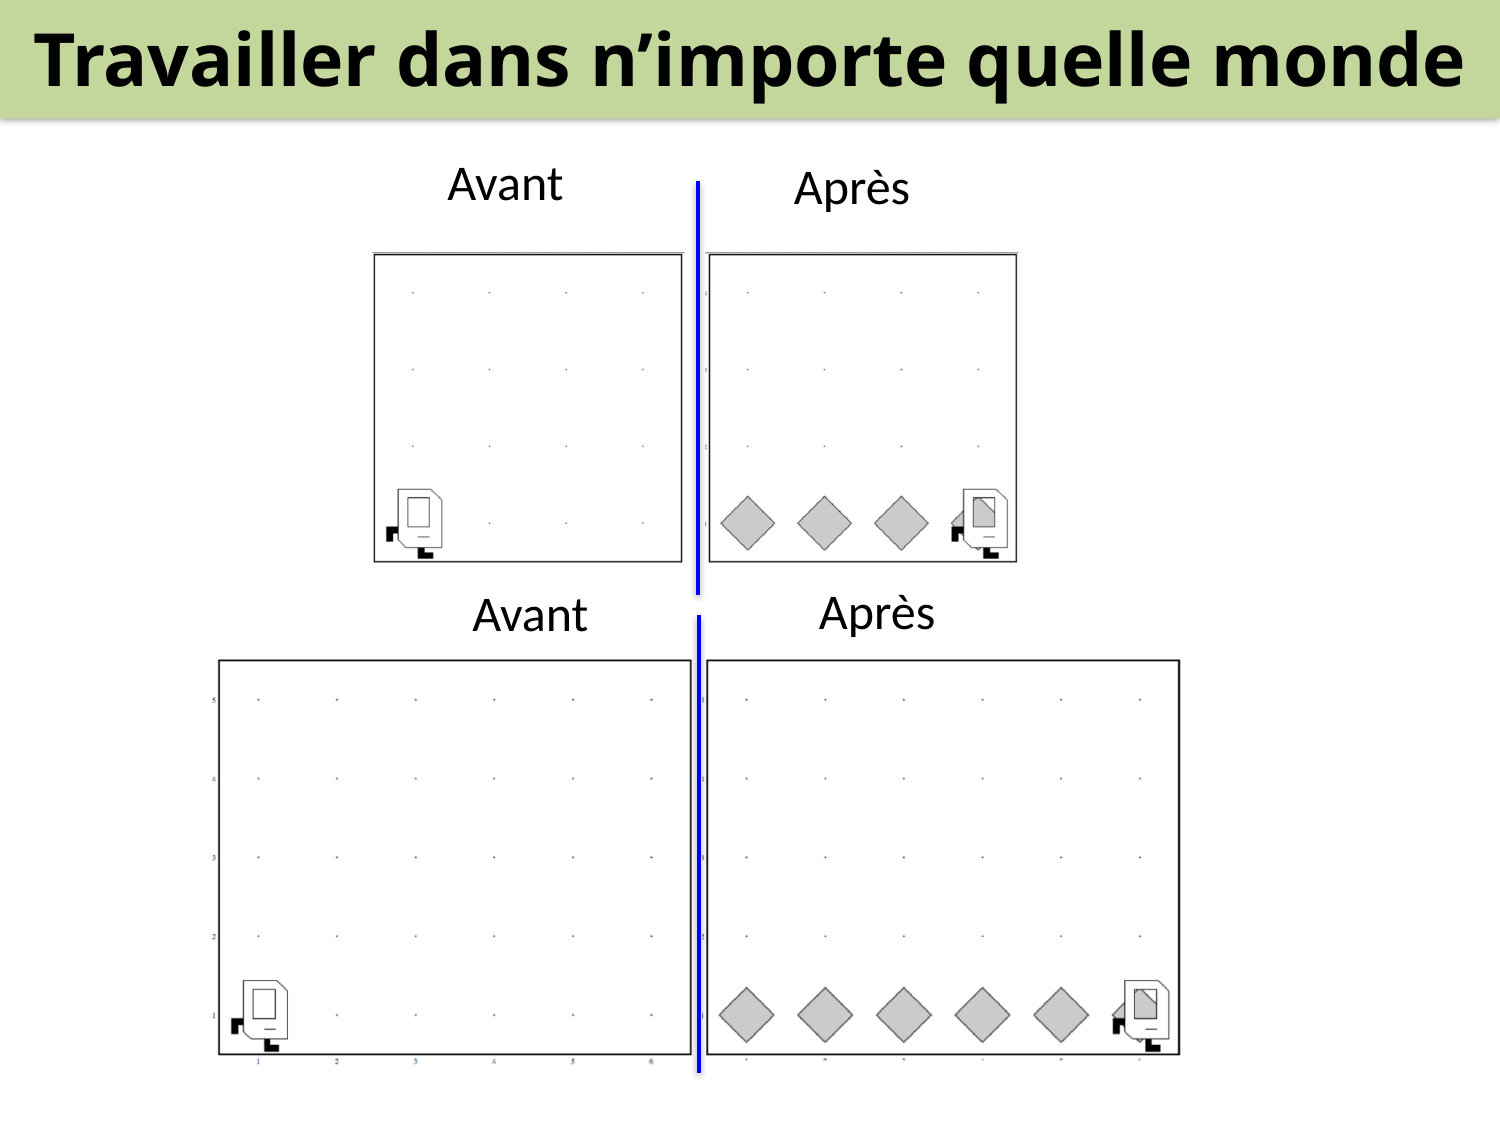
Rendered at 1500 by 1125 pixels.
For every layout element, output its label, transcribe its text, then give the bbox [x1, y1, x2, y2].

text_box Avant [432, 142, 579, 218]
picture [699, 240, 1025, 575]
picture [198, 640, 698, 1074]
text_box Après [779, 147, 926, 223]
picture [700, 640, 1213, 1074]
text_box Avant [457, 584, 604, 639]
text_box Travailler dans n’importe quelle monde [0, 0, 1500, 122]
text_box Après [804, 584, 951, 639]
picture [350, 240, 697, 575]
